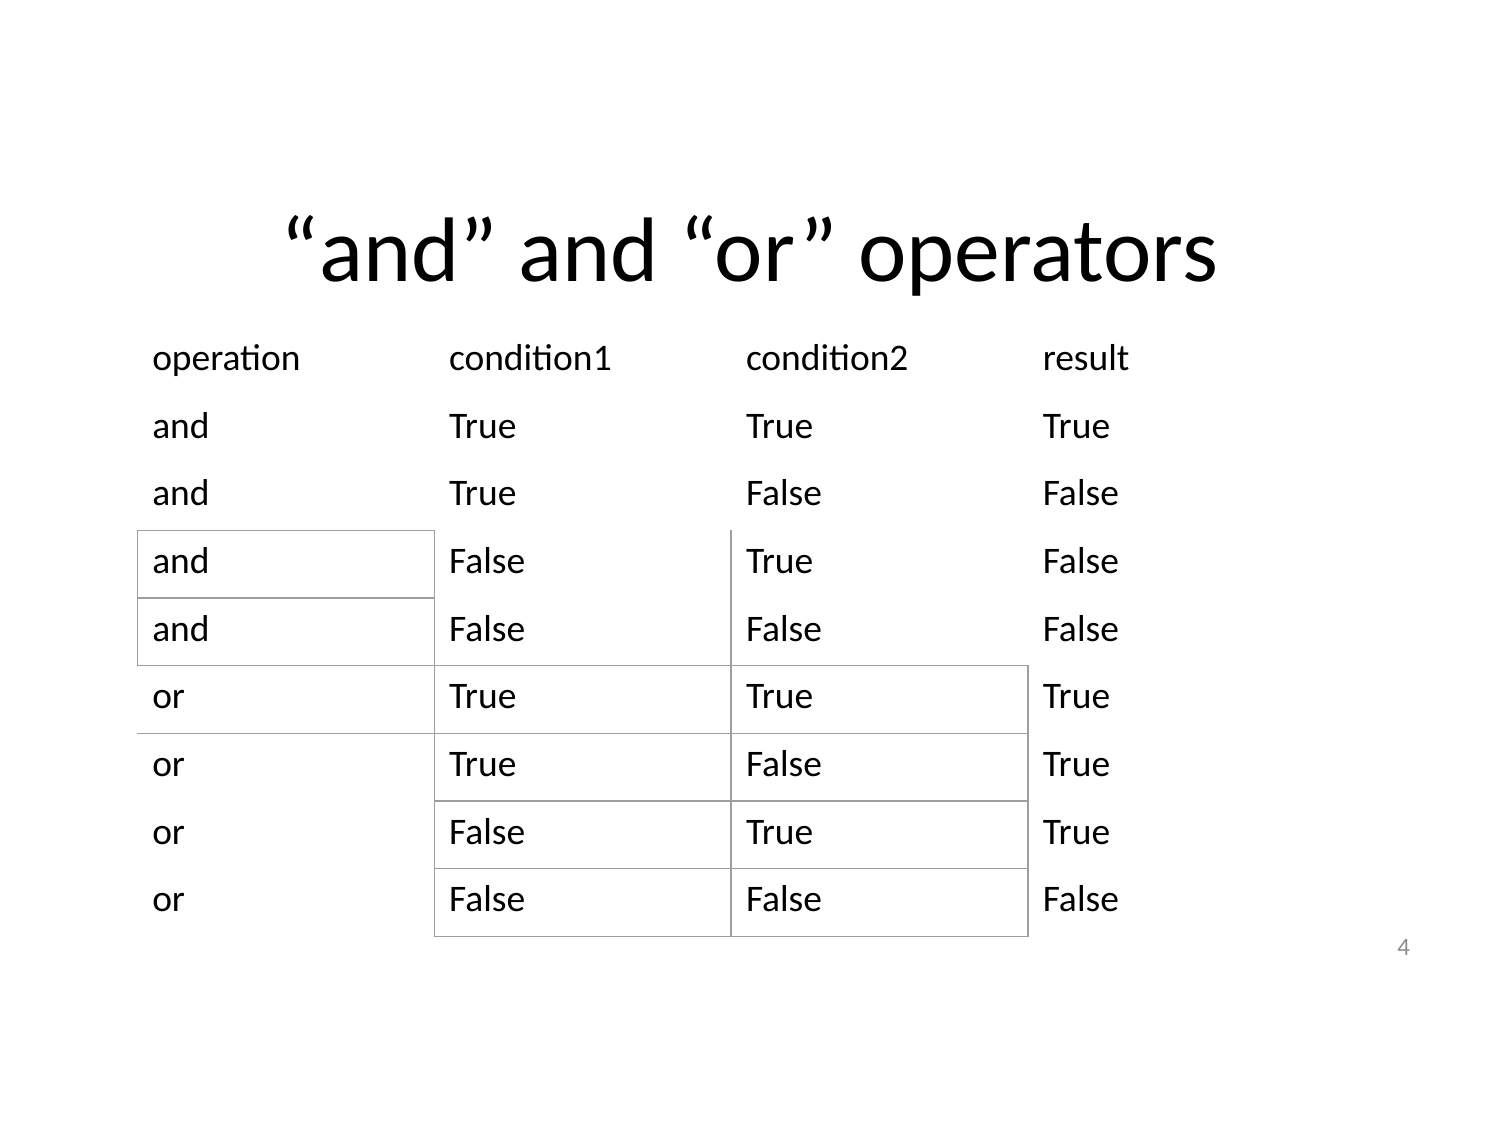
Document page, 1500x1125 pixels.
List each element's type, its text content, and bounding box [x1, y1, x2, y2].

table_cell False [732, 734, 1027, 800]
table_cell True [434, 463, 731, 530]
table_cell and [137, 463, 434, 530]
table_cell True [435, 734, 730, 800]
table_cell False [732, 598, 1028, 665]
table_header result [1028, 327, 1325, 395]
table_cell False [1028, 530, 1325, 598]
table_cell True [1029, 733, 1325, 801]
table_cell True [434, 395, 731, 463]
table_cell False [732, 869, 1027, 936]
table_cell True [732, 666, 1027, 733]
table_cell False [435, 802, 730, 868]
title “and” and “or” operators [75, 174, 1425, 315]
table_cell False [435, 530, 730, 598]
table_cell or [137, 869, 434, 936]
table_cell True [732, 530, 1028, 598]
table_cell True [1029, 666, 1325, 733]
table_header operation [137, 327, 434, 395]
table_cell or [137, 801, 434, 869]
table_cell True [732, 802, 1027, 868]
table_cell False [435, 869, 730, 936]
table_cell False [1028, 463, 1325, 530]
table_cell False [1029, 869, 1325, 936]
table_cell and [138, 531, 434, 597]
table_cell True [435, 666, 730, 733]
table_cell True [1028, 395, 1325, 463]
table_cell True [1029, 801, 1325, 869]
table_cell or [137, 734, 434, 801]
table_cell or [137, 666, 434, 733]
table_cell False [731, 463, 1028, 530]
table_cell and [137, 395, 434, 463]
table_cell False [435, 598, 730, 665]
table_header condition1 [434, 327, 731, 395]
table_cell False [1028, 598, 1325, 666]
table_cell True [731, 395, 1028, 463]
slide_number 4 [1074, 922, 1425, 968]
table_cell and [138, 599, 434, 665]
table_header condition2 [731, 327, 1028, 395]
